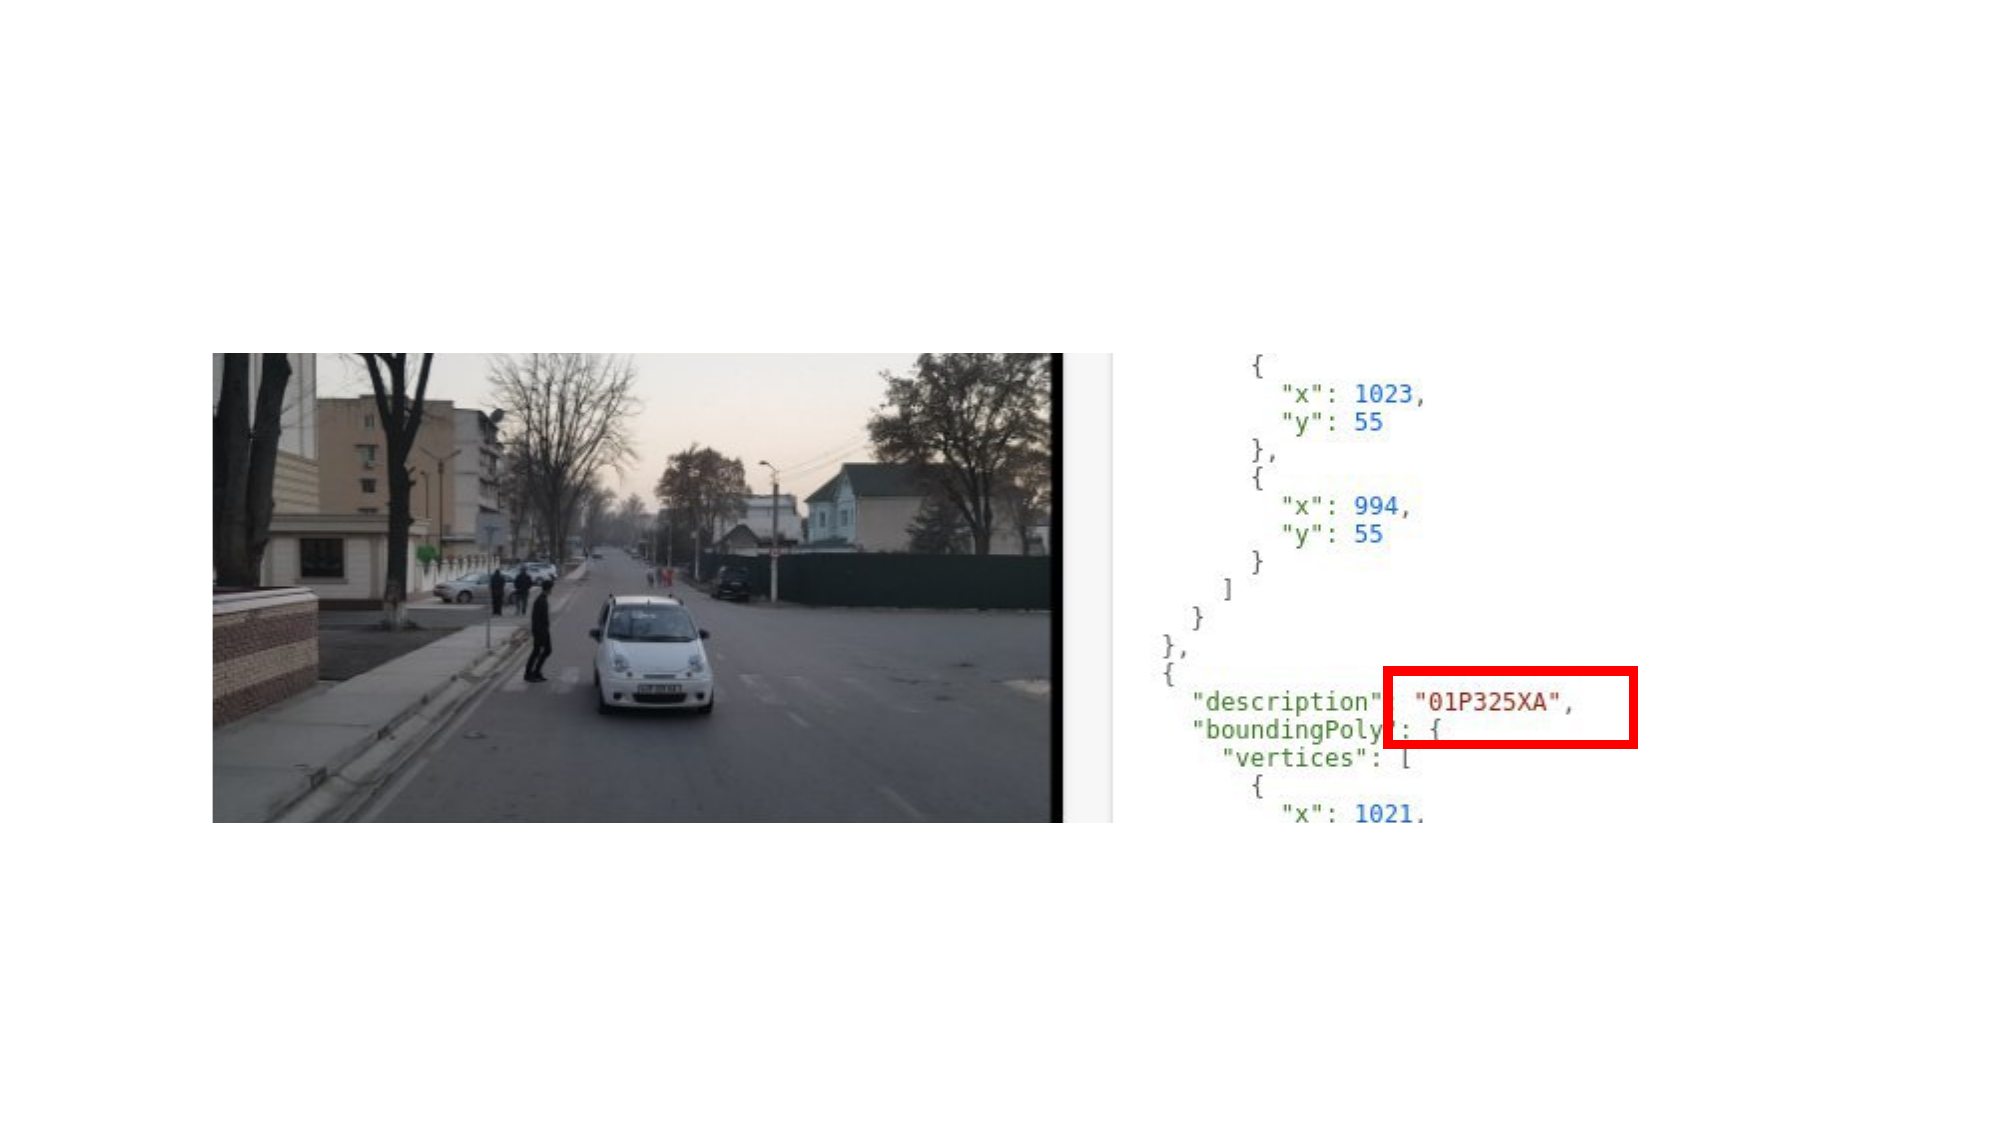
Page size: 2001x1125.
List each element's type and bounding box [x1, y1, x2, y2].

list [212, 353, 1841, 823]
